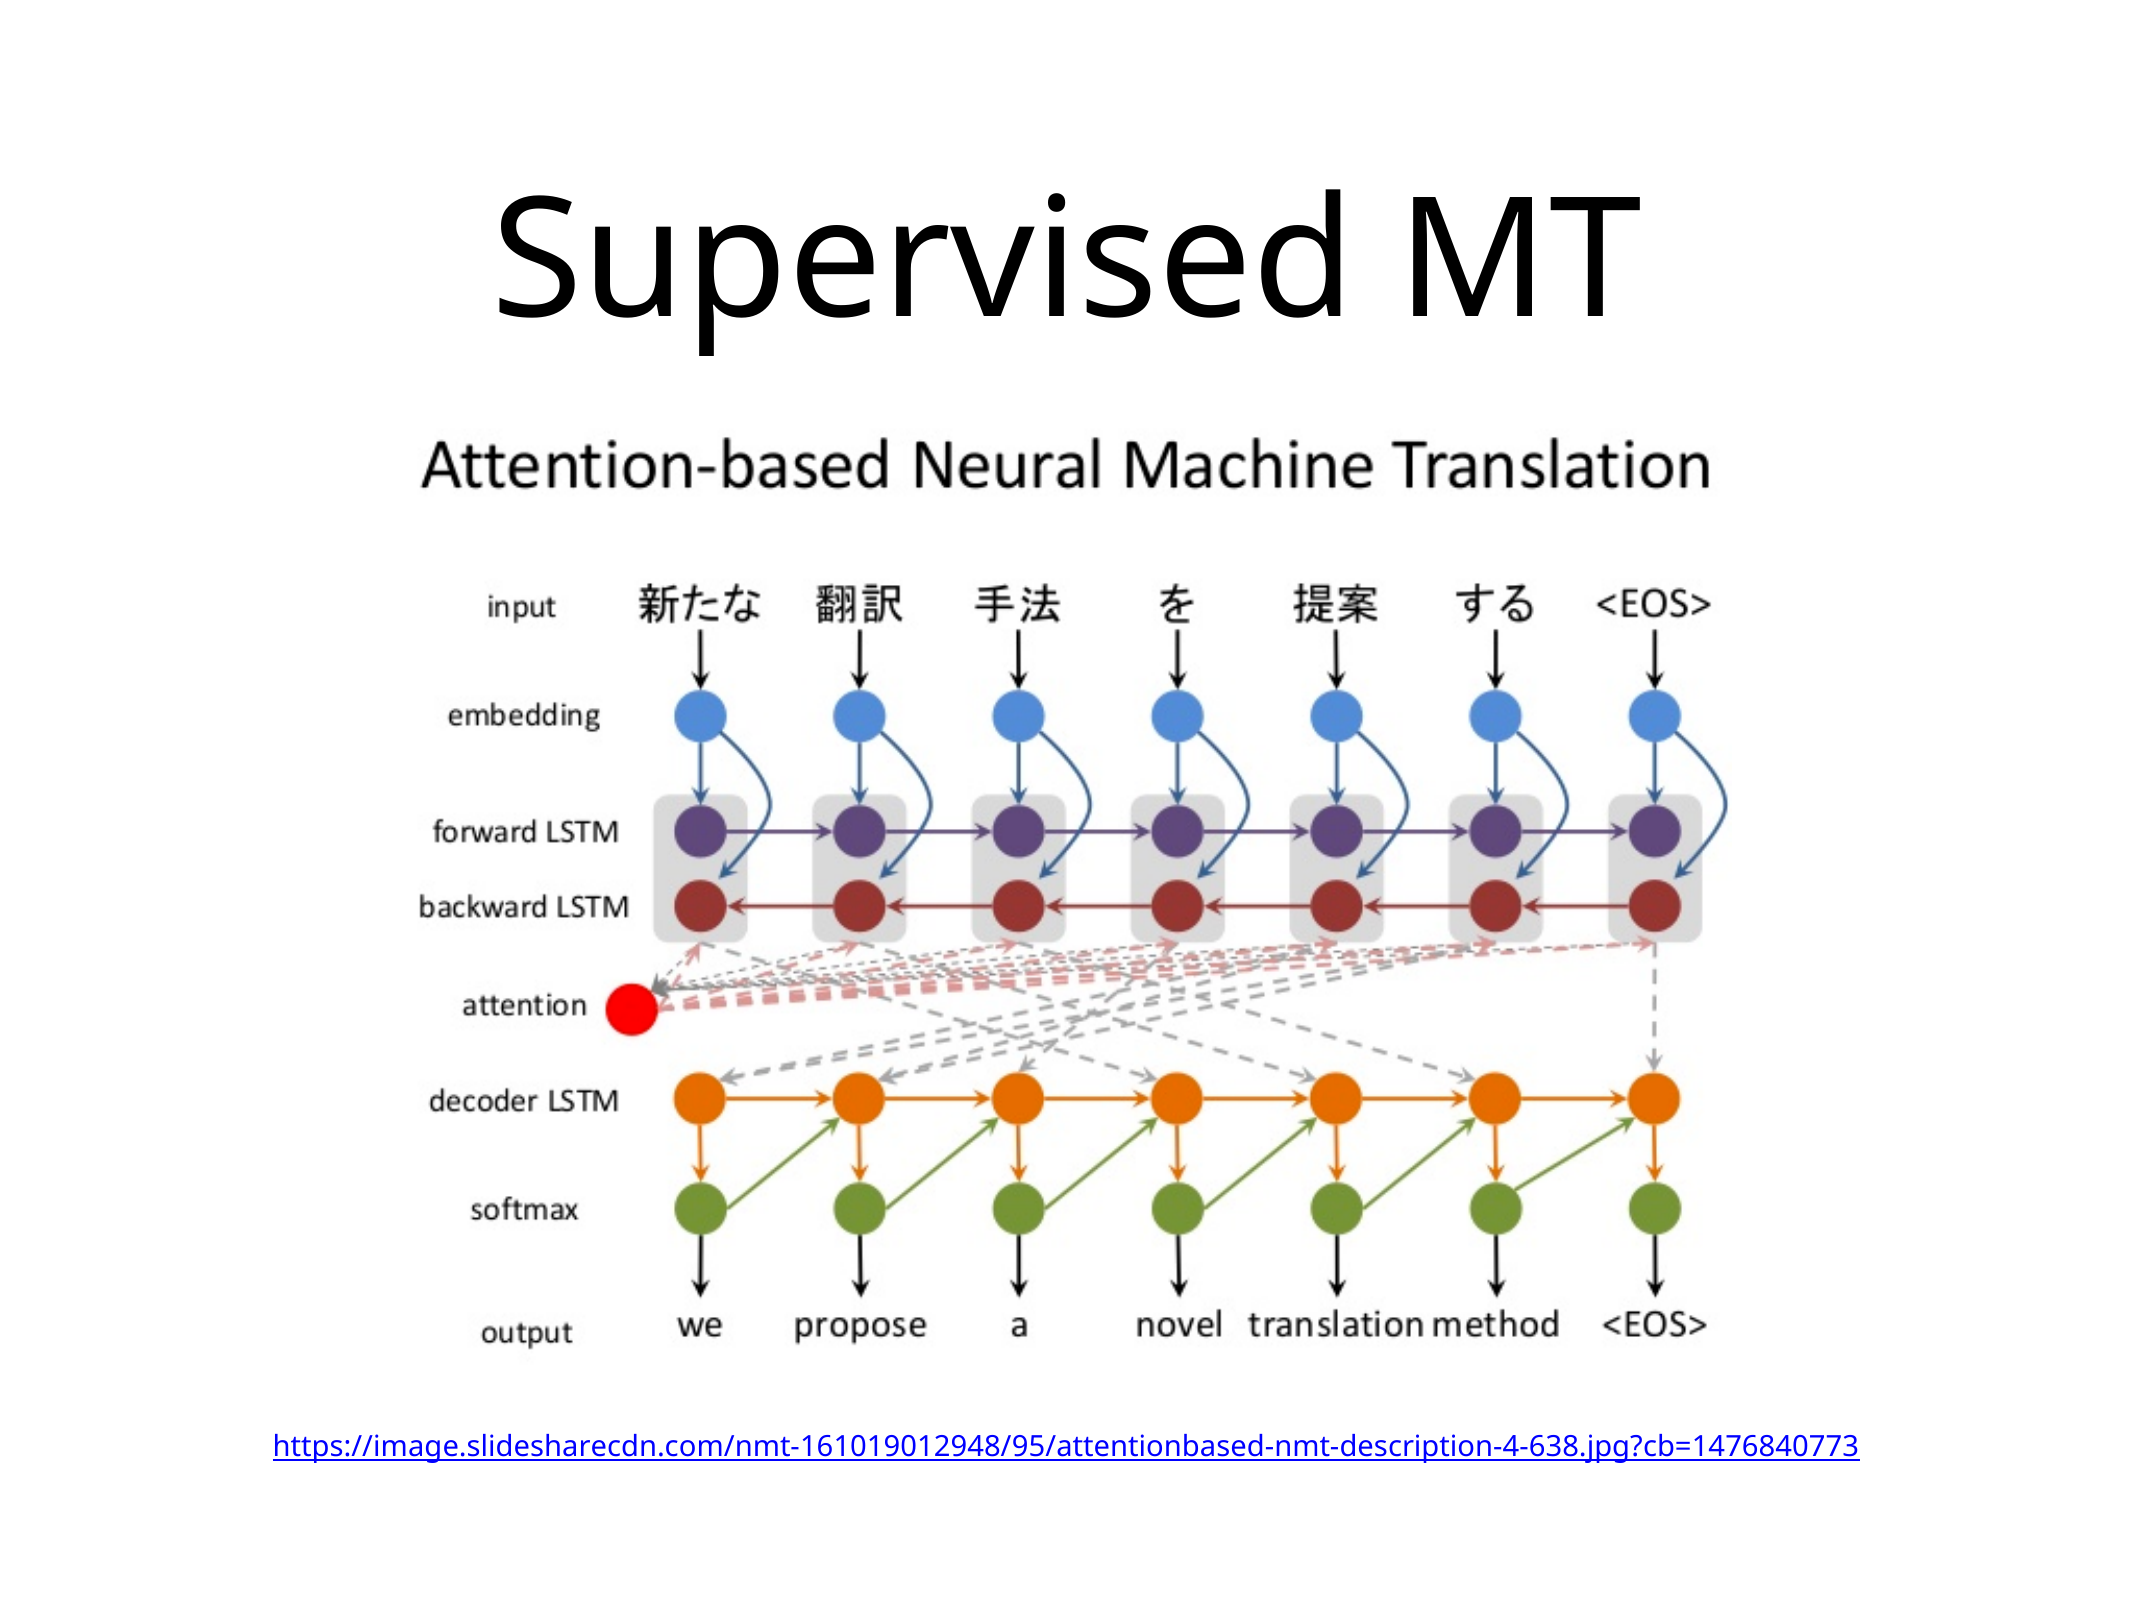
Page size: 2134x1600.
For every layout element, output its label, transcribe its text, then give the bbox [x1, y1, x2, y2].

picture [402, 413, 1732, 1412]
text_box https://image.slidesharecdn.com/nmt-161019012948/95/attentionbased-nmt-description-4-638.jpg?cb=1476840773 [39, 1421, 2094, 1474]
title Supervised MT [156, 72, 1977, 427]
